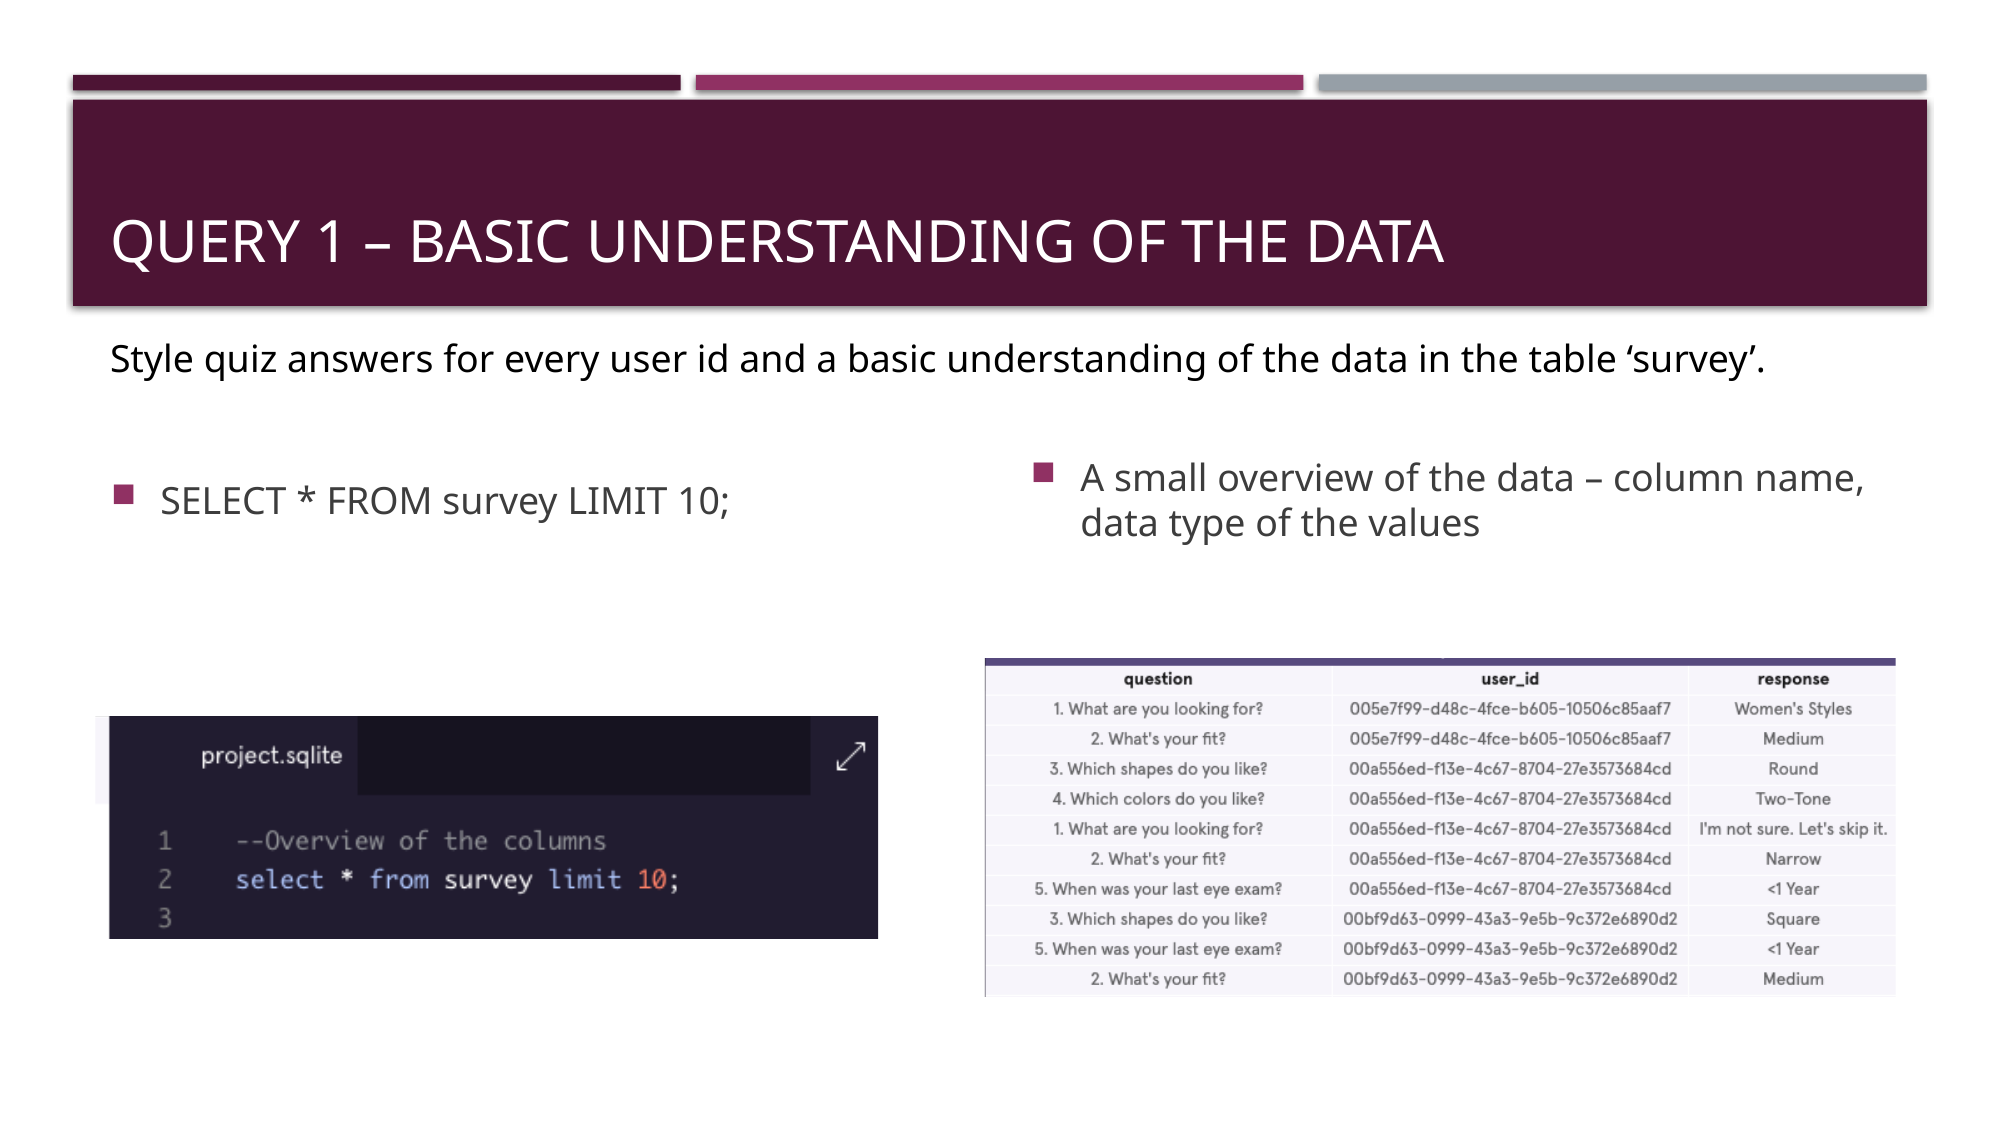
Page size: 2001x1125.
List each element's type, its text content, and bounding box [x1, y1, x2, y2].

title Query 1 – basic understanding of the data [95, 119, 1905, 282]
picture [94, 716, 879, 939]
picture [984, 658, 1897, 997]
text_box Style quiz answers for every user id and a basic understanding of the data in the table ‘survey’. [95, 328, 1922, 388]
list SELECT * FROM survey LIMIT 10; [95, 388, 985, 634]
list A small overview of the data – column name, data type of the values [1015, 388, 1905, 634]
